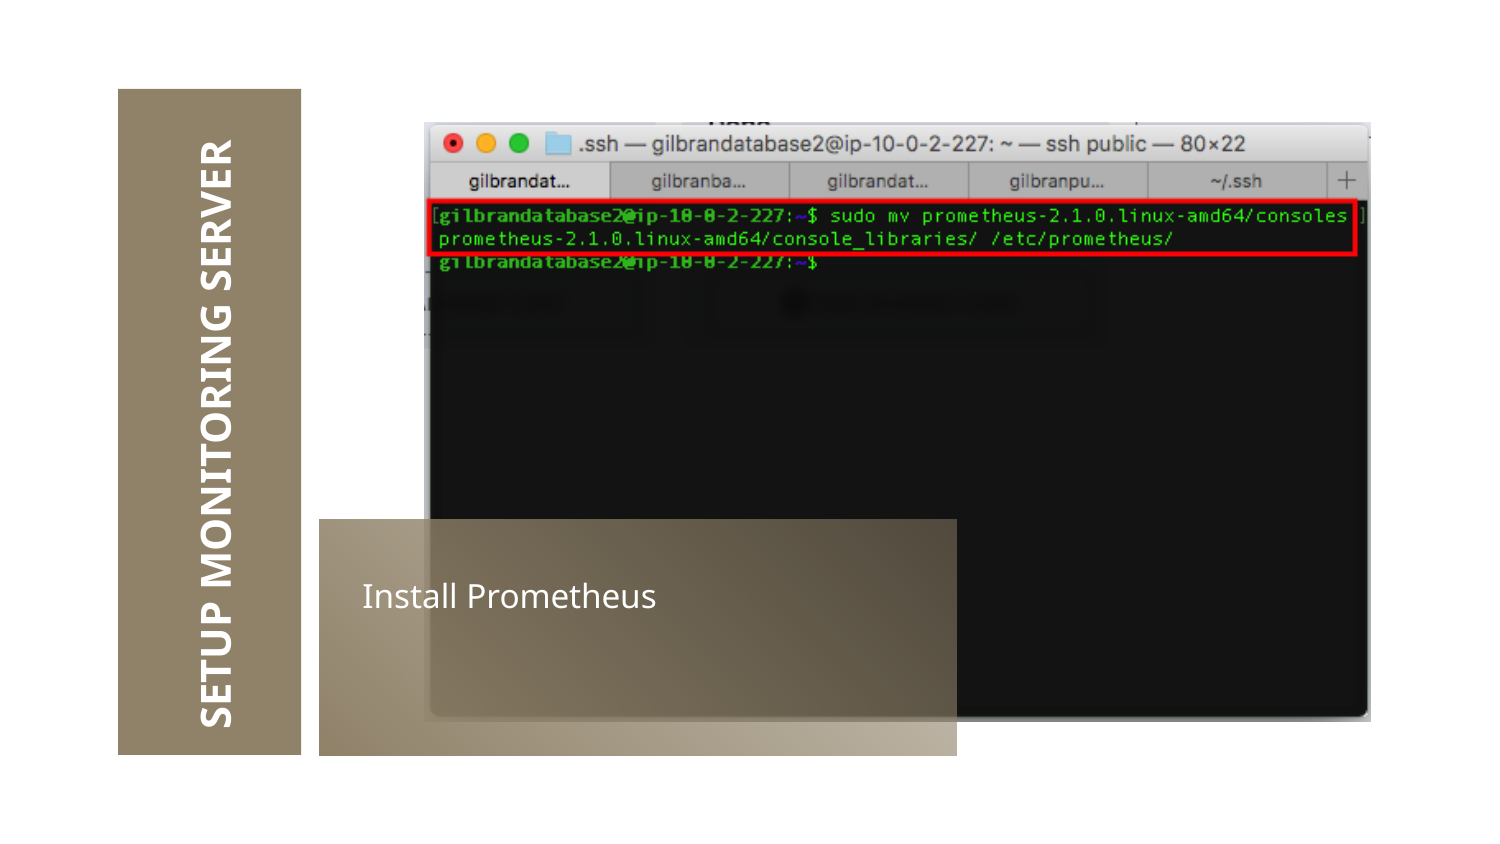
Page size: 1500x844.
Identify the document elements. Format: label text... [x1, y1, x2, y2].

picture [424, 122, 1371, 722]
subtitle Install Prometheus [347, 554, 424, 729]
title SETUP MONITORING SERVER [106, 125, 255, 755]
text_box [118, 88, 302, 755]
text_box [319, 519, 957, 756]
